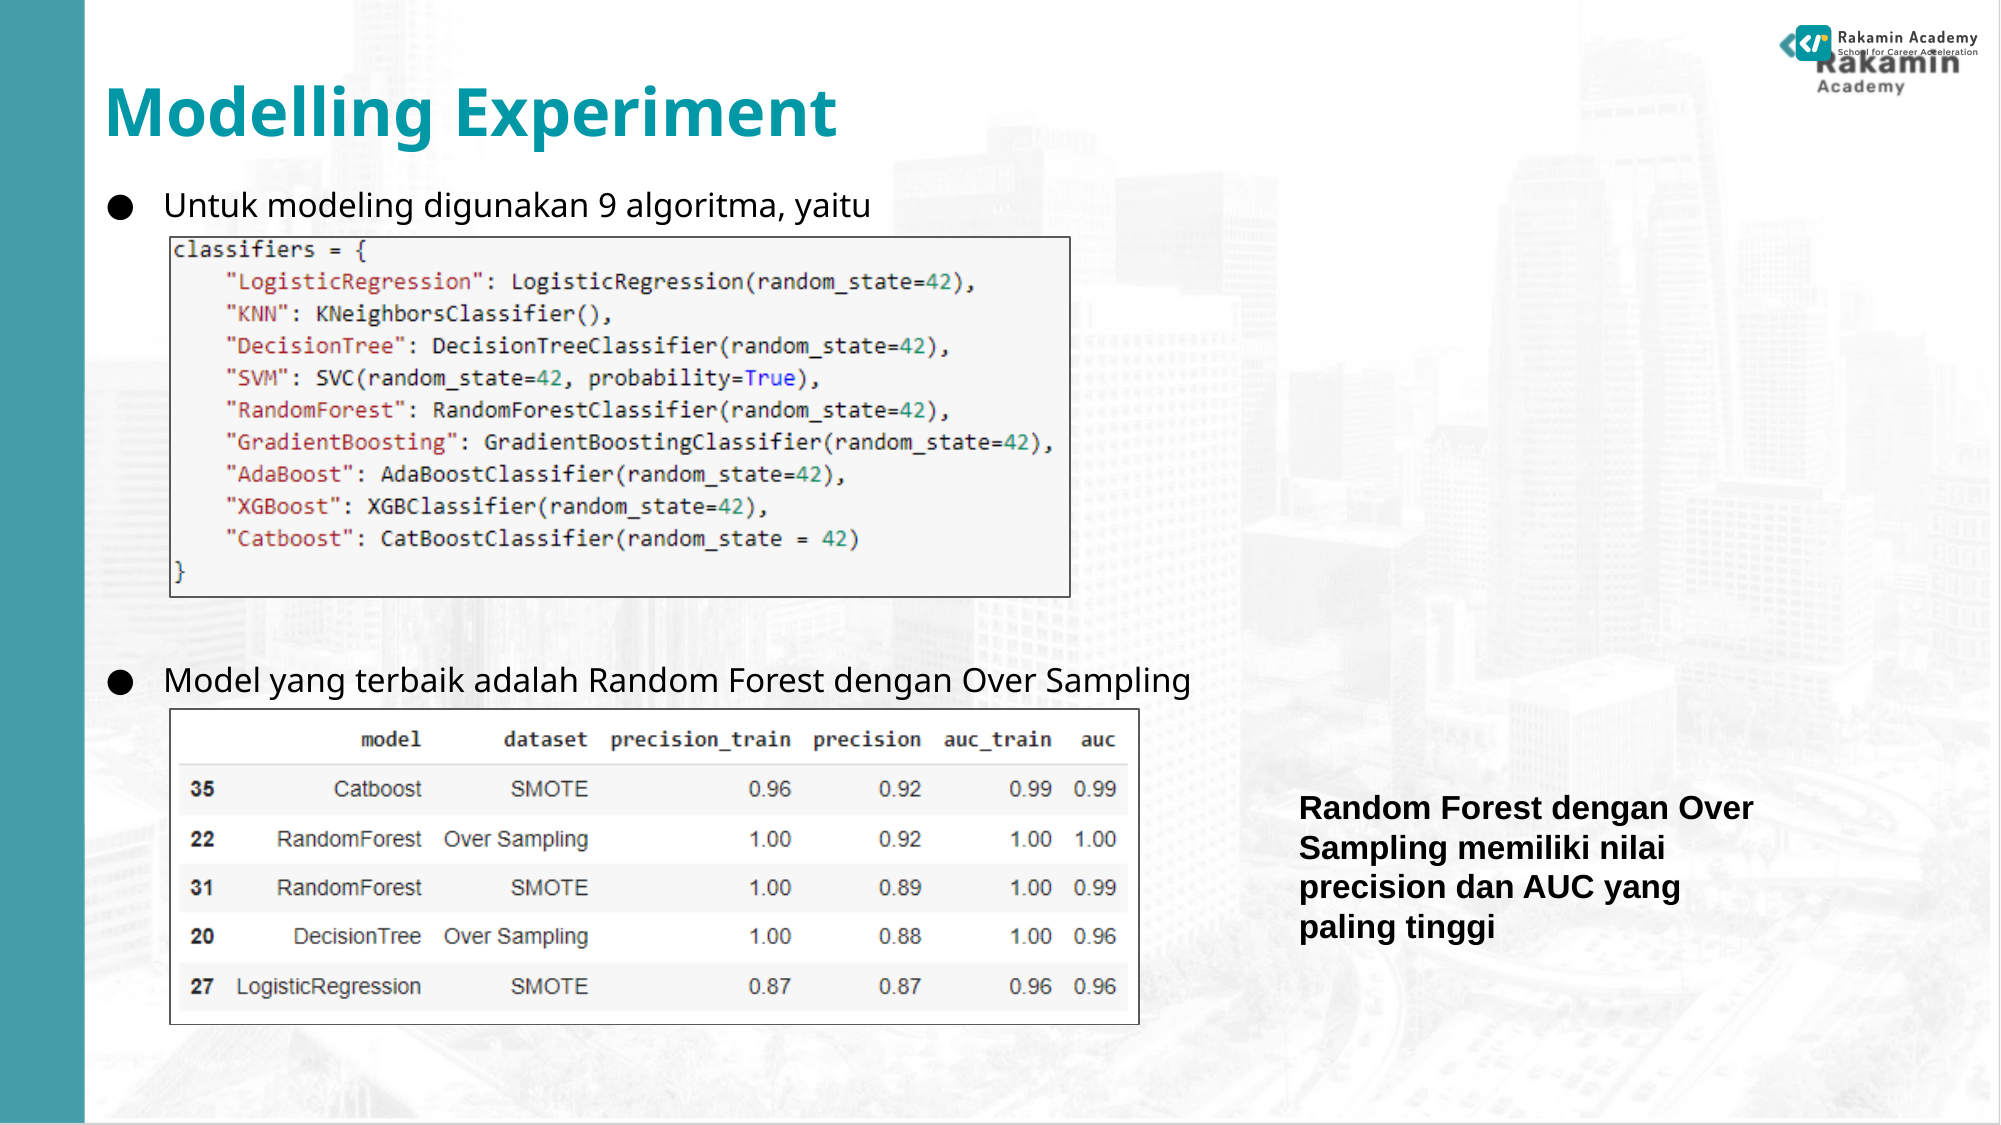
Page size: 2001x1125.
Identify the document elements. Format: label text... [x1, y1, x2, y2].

text_box Random Forest dengan Over Sampling memiliki nilai precision dan AUC yang paling tinggi [1284, 770, 1782, 961]
text_box Modelling Experiment [83, 50, 1920, 176]
list Untuk modeling digunakan 9 algoritma, yaitu Model yang terbaik adalah Random Forest dengan Over Sampling [68, 158, 1932, 1000]
picture [0, 0, 2001, 1125]
